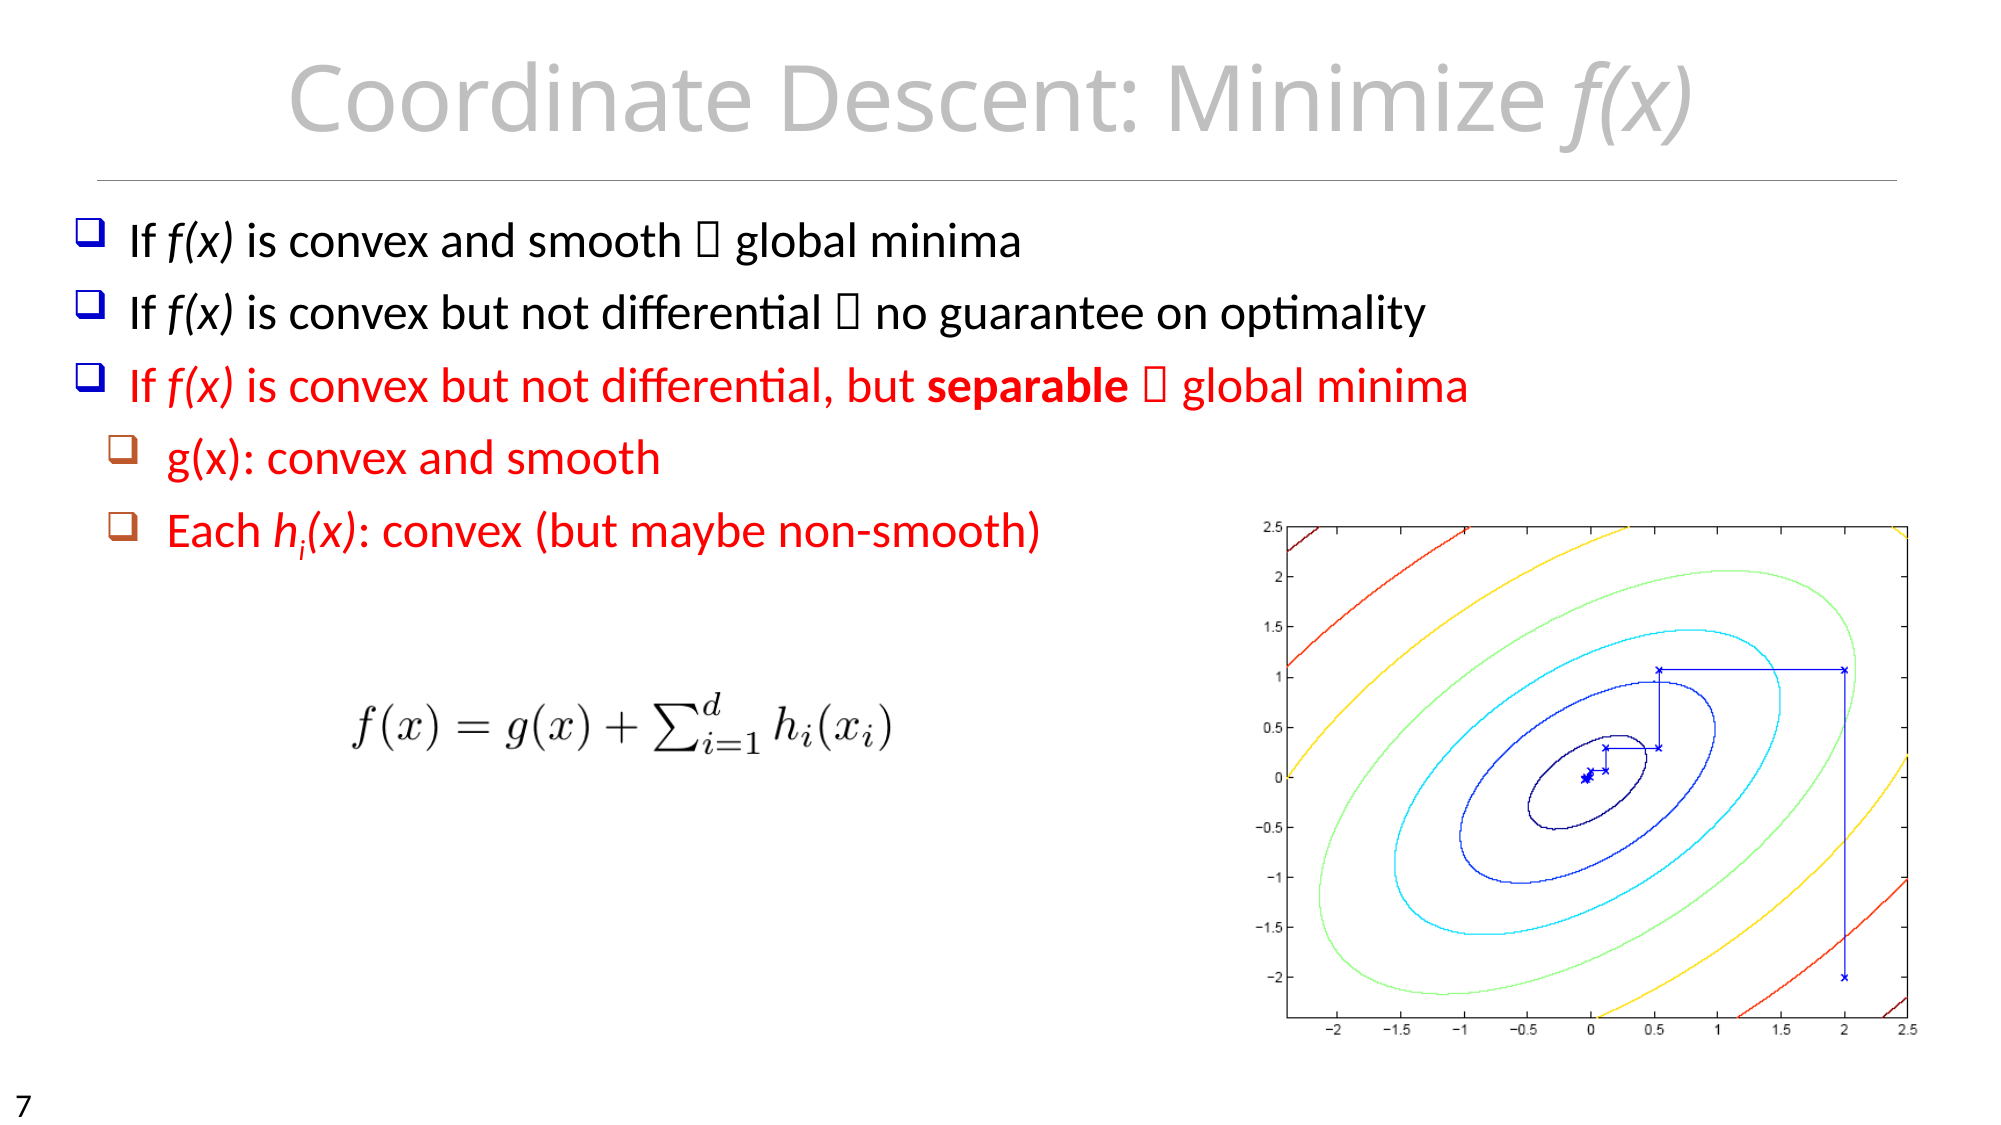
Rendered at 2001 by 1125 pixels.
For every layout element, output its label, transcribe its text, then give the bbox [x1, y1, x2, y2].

title Coordinate Descent: Minimize f(x) [57, 36, 1923, 158]
picture [1253, 510, 1930, 1044]
list If f(x) is convex and smooth  global minima If f(x) is convex but not differential  no guarantee on optimality If f(x) is convex but not differential, but separable  global minima g(x): convex and smooth Each hi(x): convex (but maybe non-smooth) [57, 200, 1929, 1055]
picture [333, 668, 910, 778]
